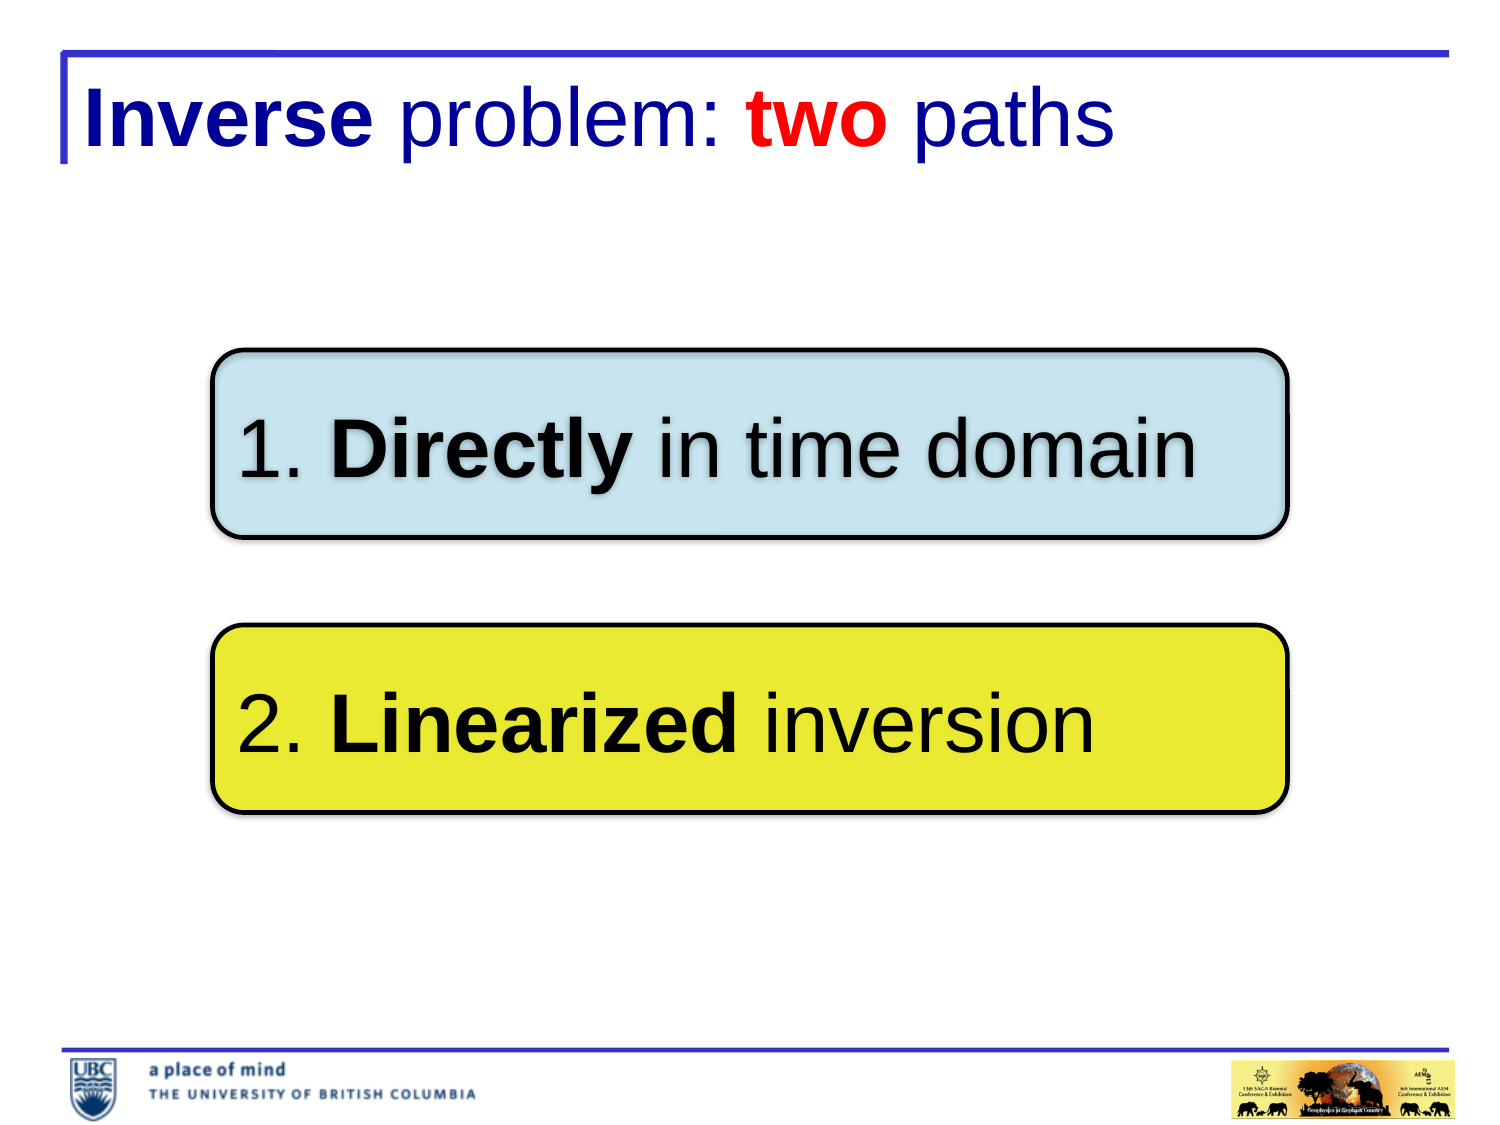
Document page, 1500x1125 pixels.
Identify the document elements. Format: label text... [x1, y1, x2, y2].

text_box 2. Linearized inversion [211, 624, 1289, 814]
text_box 1. Directly in time domain [211, 349, 1289, 539]
title Inverse problem: two paths [68, 55, 1345, 169]
picture [70, 1058, 480, 1123]
picture [1231, 1060, 1455, 1119]
